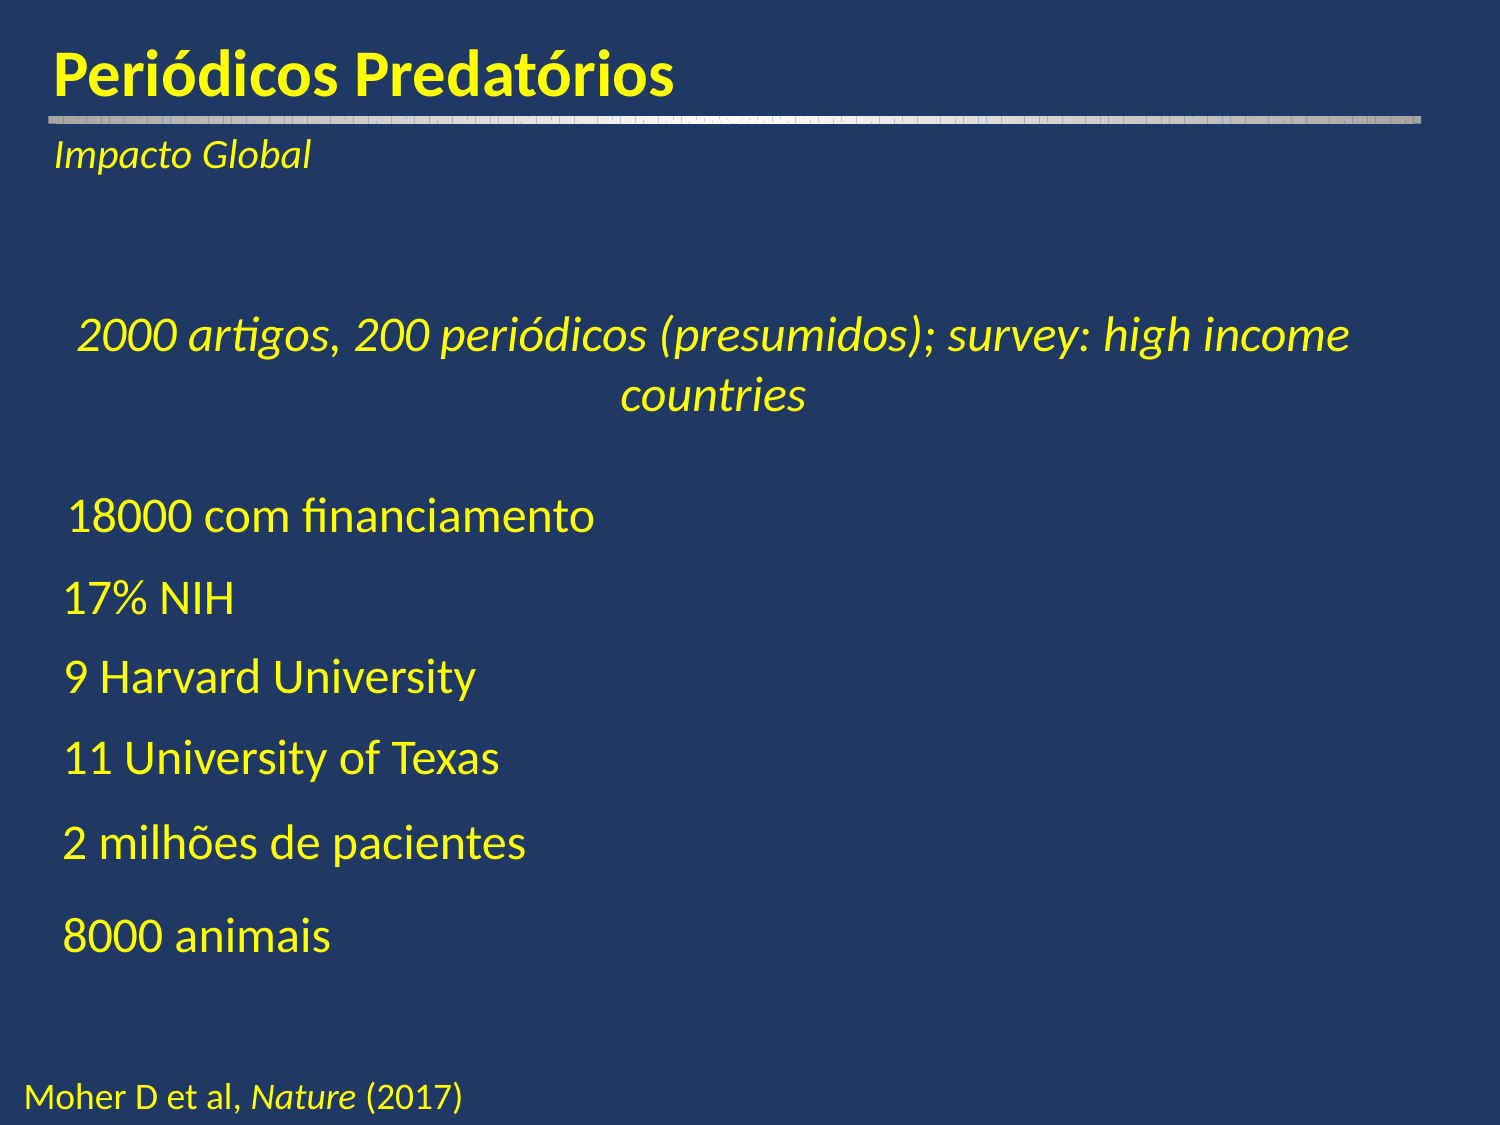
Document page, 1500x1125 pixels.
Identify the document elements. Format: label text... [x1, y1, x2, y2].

text_box Moher D et al, Nature (2017) [8, 1064, 479, 1125]
text_box 9 Harvard University [48, 636, 492, 712]
text_box 2 milhões de pacientes [47, 802, 542, 877]
text_box 2000 artigos, 200 periódicos (presumidos); survey: high income countries [5, 294, 1422, 430]
text_box 8000 animais [47, 895, 347, 971]
text_box Impacto Global [39, 119, 327, 185]
text_box 18000 com financiamento [40, 475, 611, 551]
text_box Periódicos Predatórios [38, 21, 1498, 235]
text_box 17% NIH [46, 556, 251, 632]
text_box 11 University of Texas [47, 717, 515, 793]
